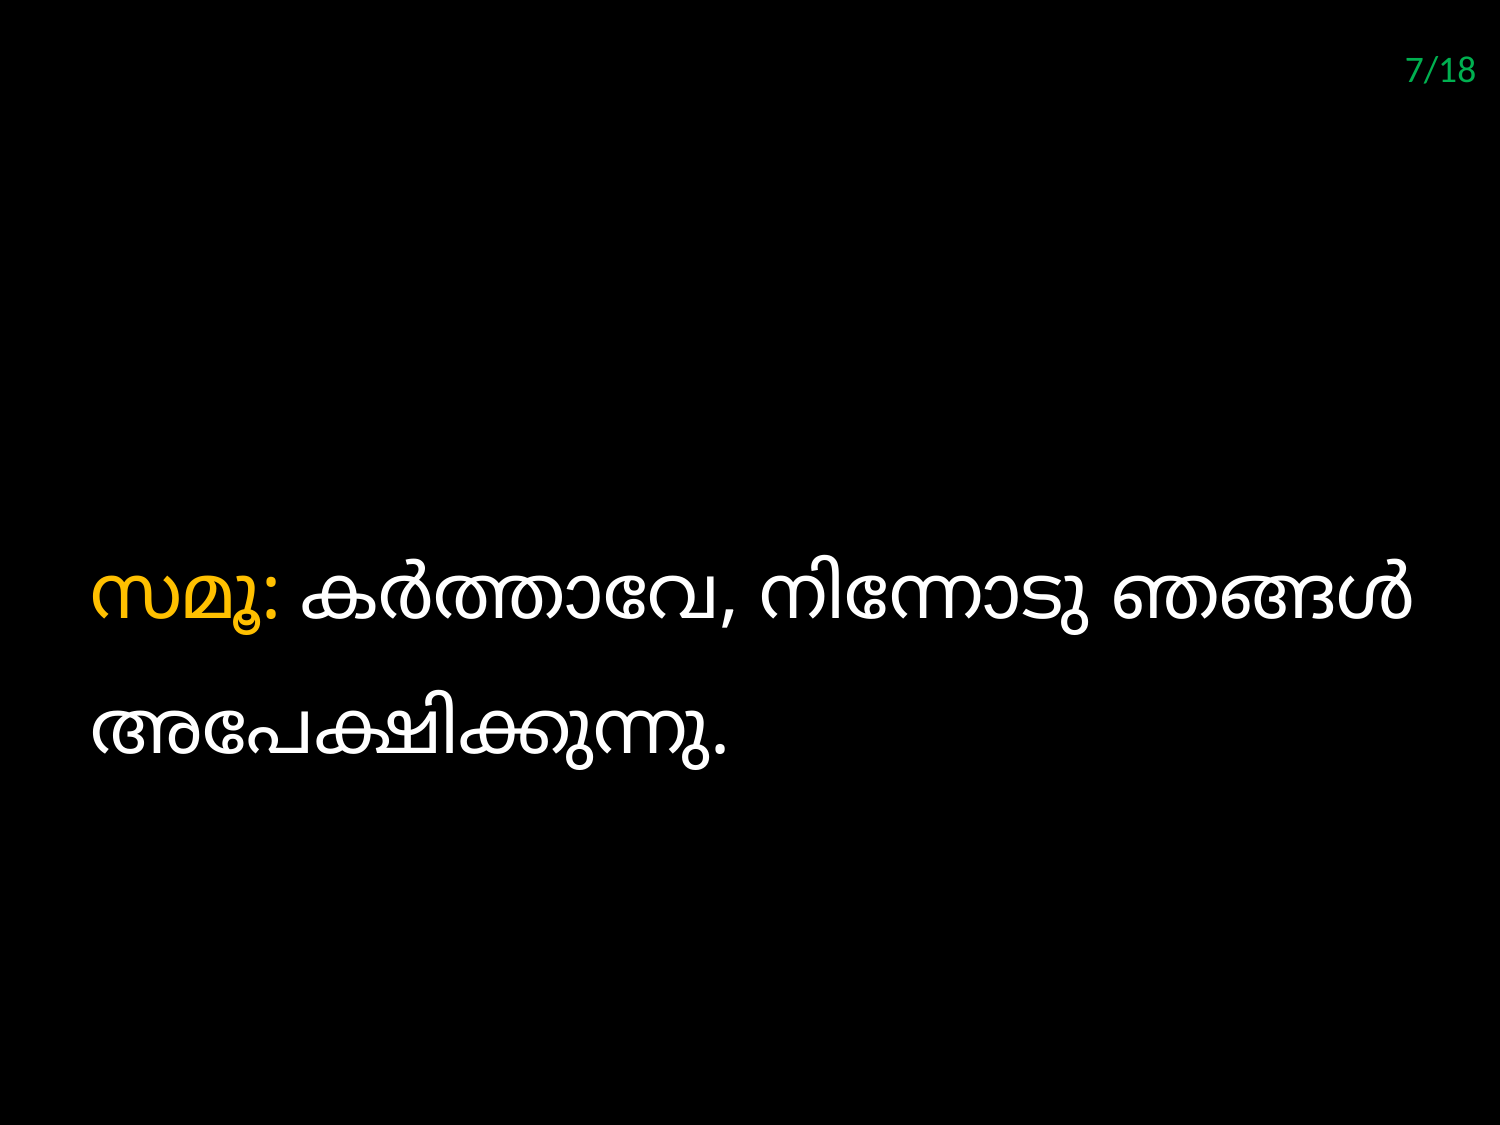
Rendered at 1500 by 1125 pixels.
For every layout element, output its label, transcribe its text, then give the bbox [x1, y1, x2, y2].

text_box 7/18 [1390, 37, 1492, 98]
list സമൂ: കര്‍ത്താവേ, നിന്നോടു ഞങ്ങള്‍ അപേക്ഷിക്കുന്നു. [75, 262, 1463, 1005]
